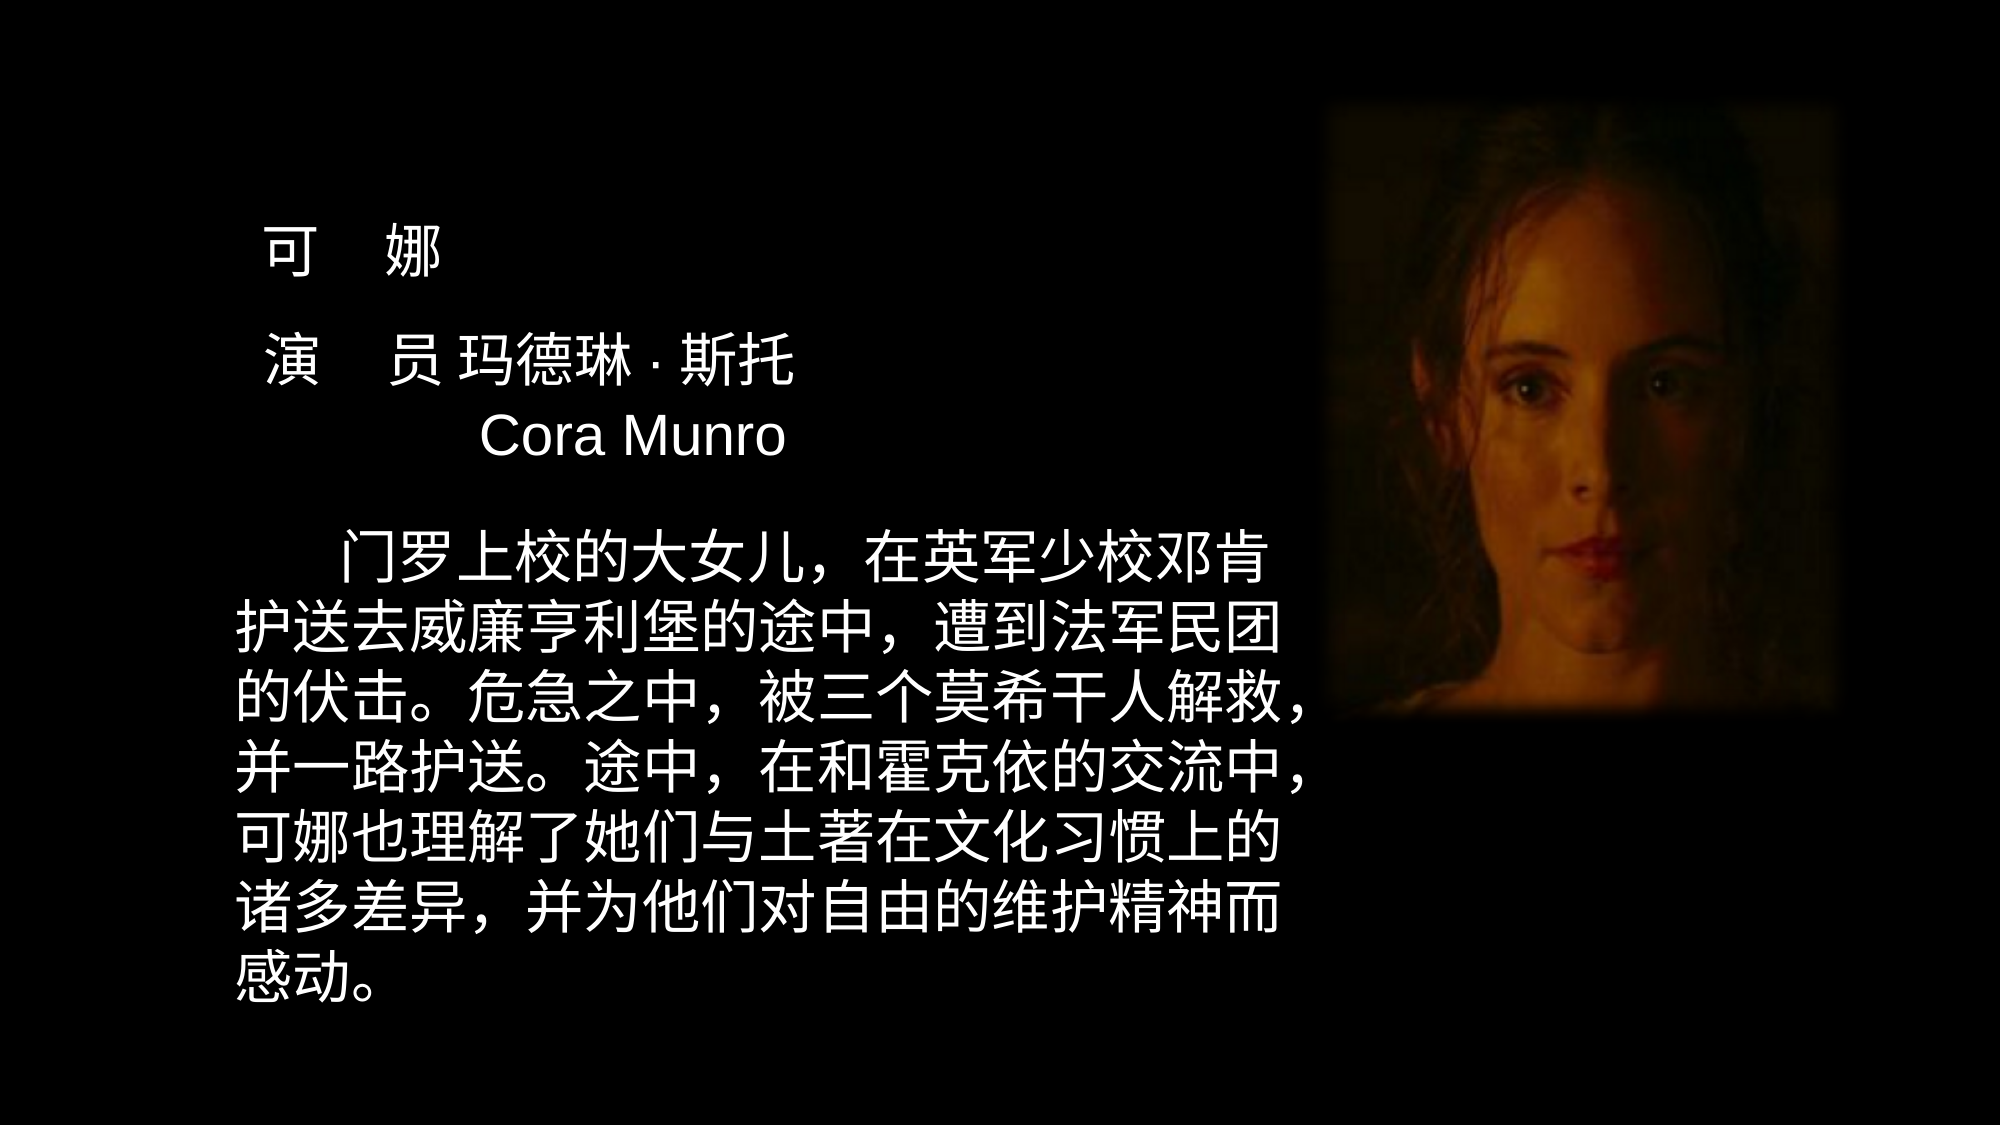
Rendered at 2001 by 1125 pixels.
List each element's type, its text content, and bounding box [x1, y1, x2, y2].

text_box 可 娜 [246, 206, 535, 292]
text_box 演 员 玛德琳·斯托 [248, 315, 812, 401]
picture [1309, 86, 1855, 725]
text_box 门罗上校的大女儿，在英军少校邓肯护送去威廉亨利堡的途中，遭到法军民团的伏击。危急之中，被三个莫希干人解救，并一路护送。途中，在和霍克依的交流中，可娜也理解了她们与土著在文化习惯上的诸多差异，并为他们对自由的维护精神而感动。 [219, 512, 1300, 1018]
text_box Cora Munro [464, 389, 803, 475]
